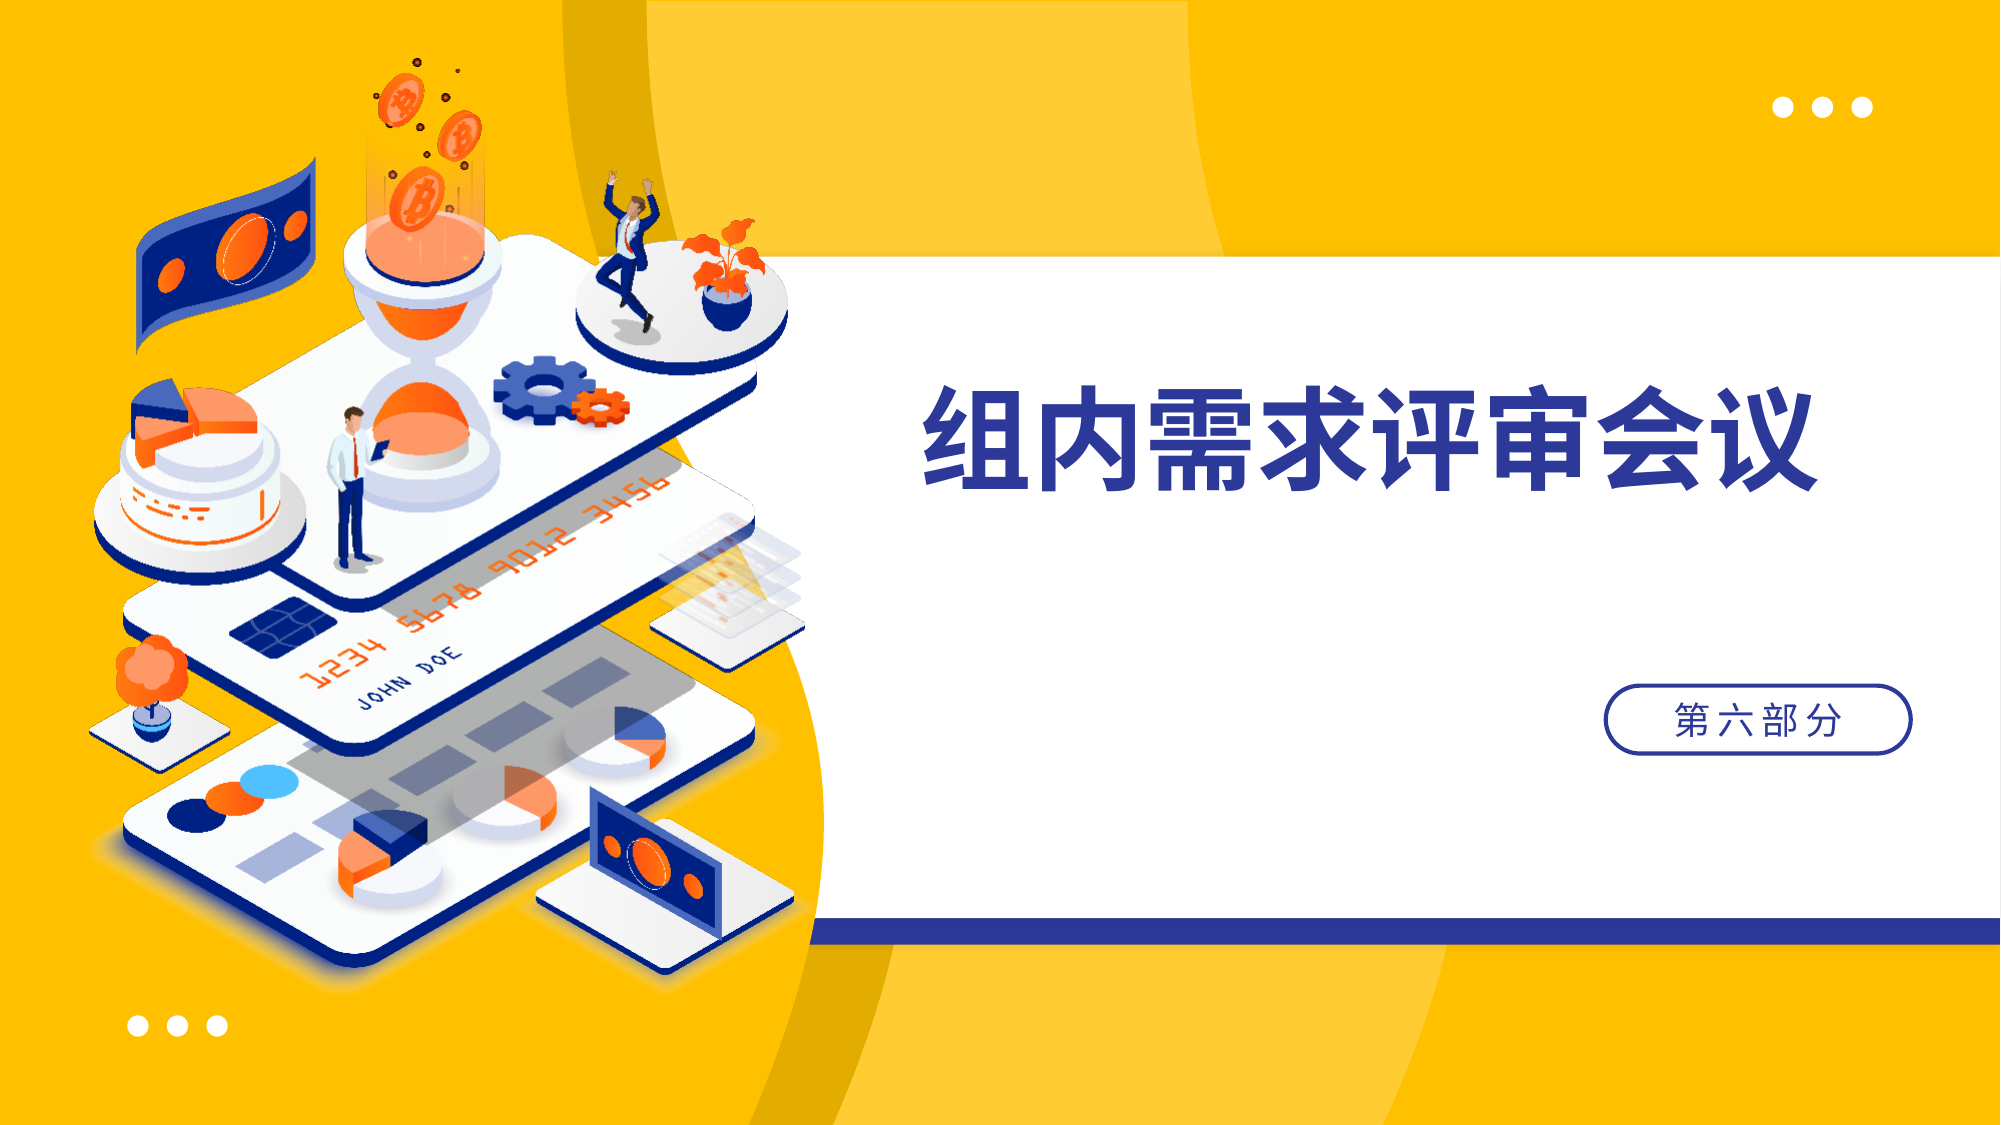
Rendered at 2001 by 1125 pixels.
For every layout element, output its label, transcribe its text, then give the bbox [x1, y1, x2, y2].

picture [86, 58, 820, 997]
text_box 第六部分 [1604, 684, 1912, 755]
text_box 组内需求评审会议 [904, 361, 1835, 512]
